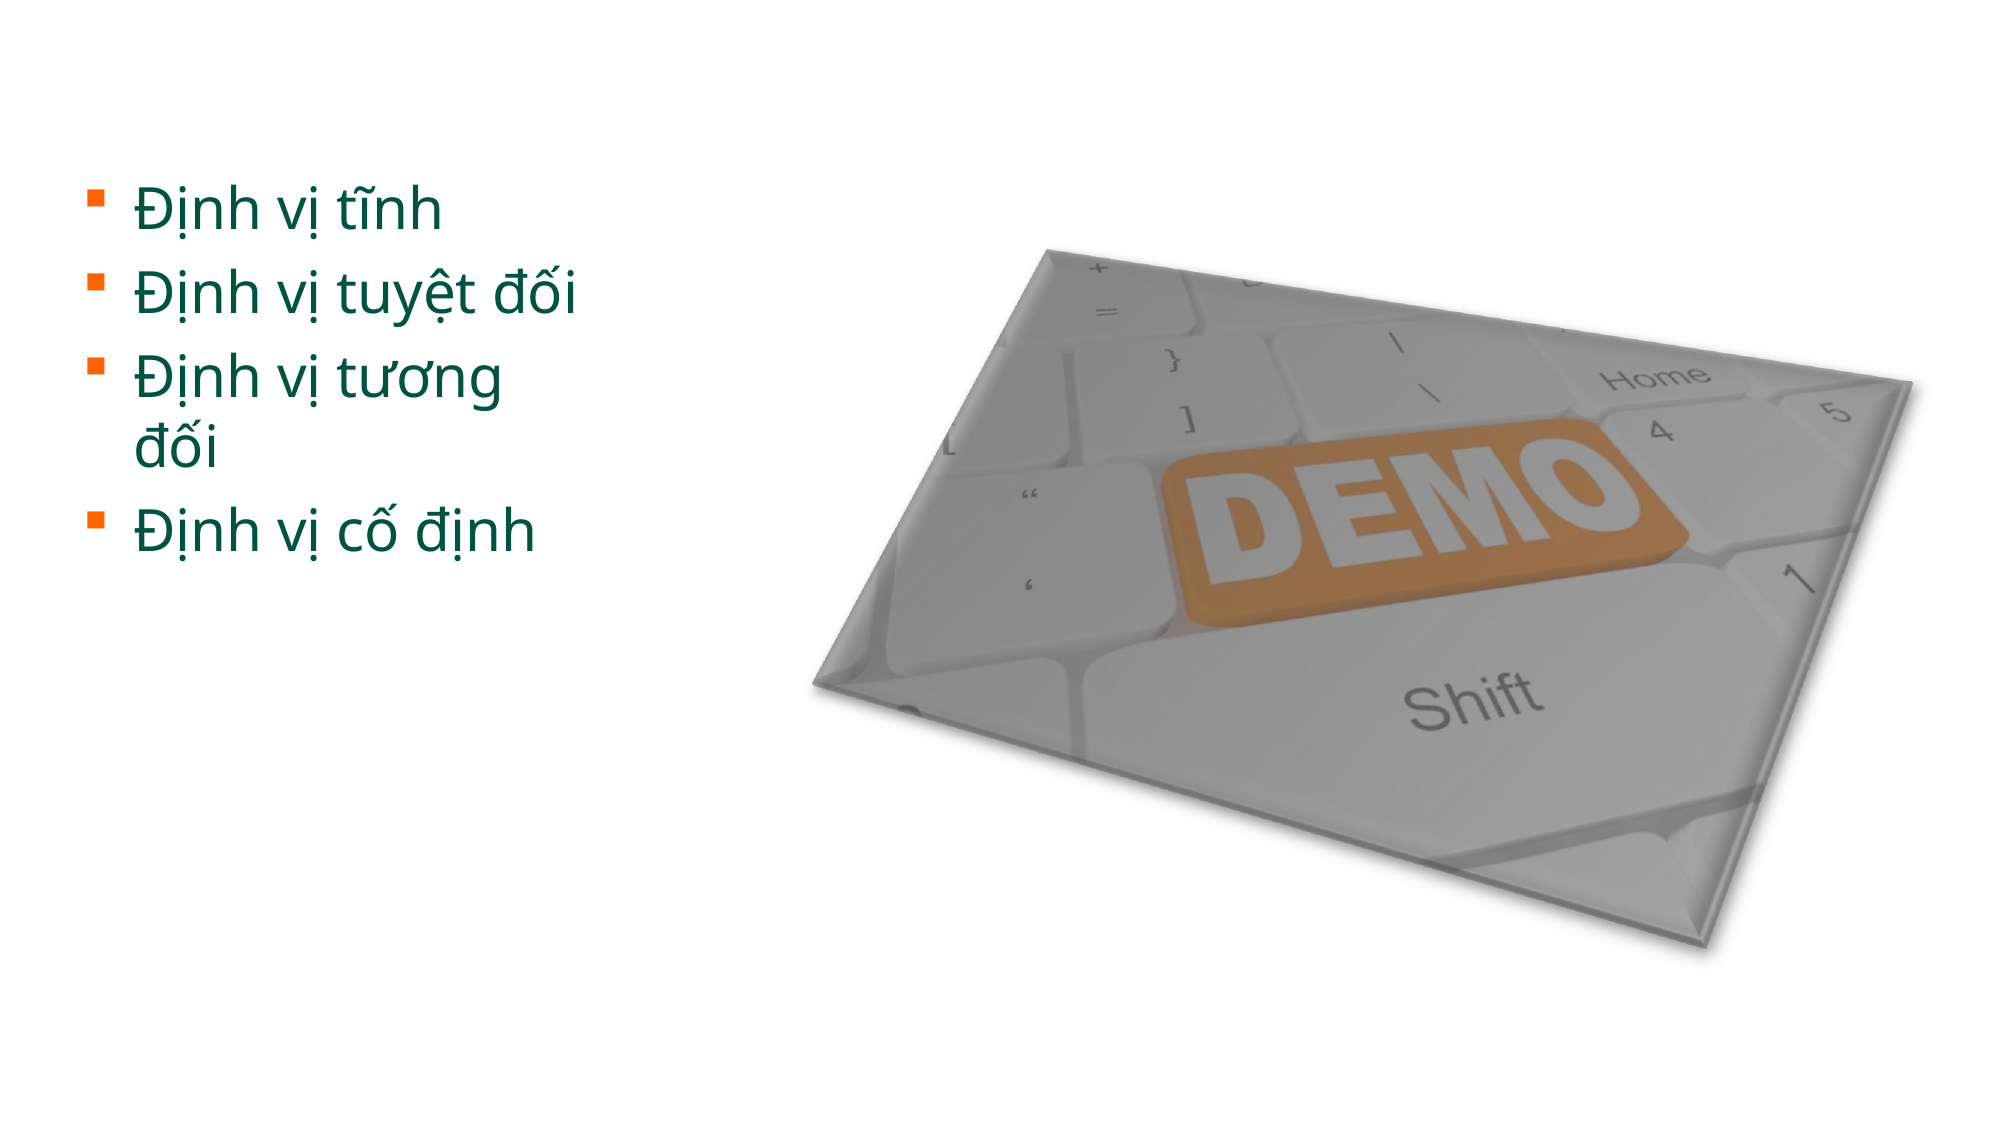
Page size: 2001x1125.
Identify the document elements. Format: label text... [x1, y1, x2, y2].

text_box Định vị tĩnh Định vị tuyệt đối Định vị tương đối Định vị cố định [80, 170, 586, 563]
text_box [787, 233, 1948, 988]
